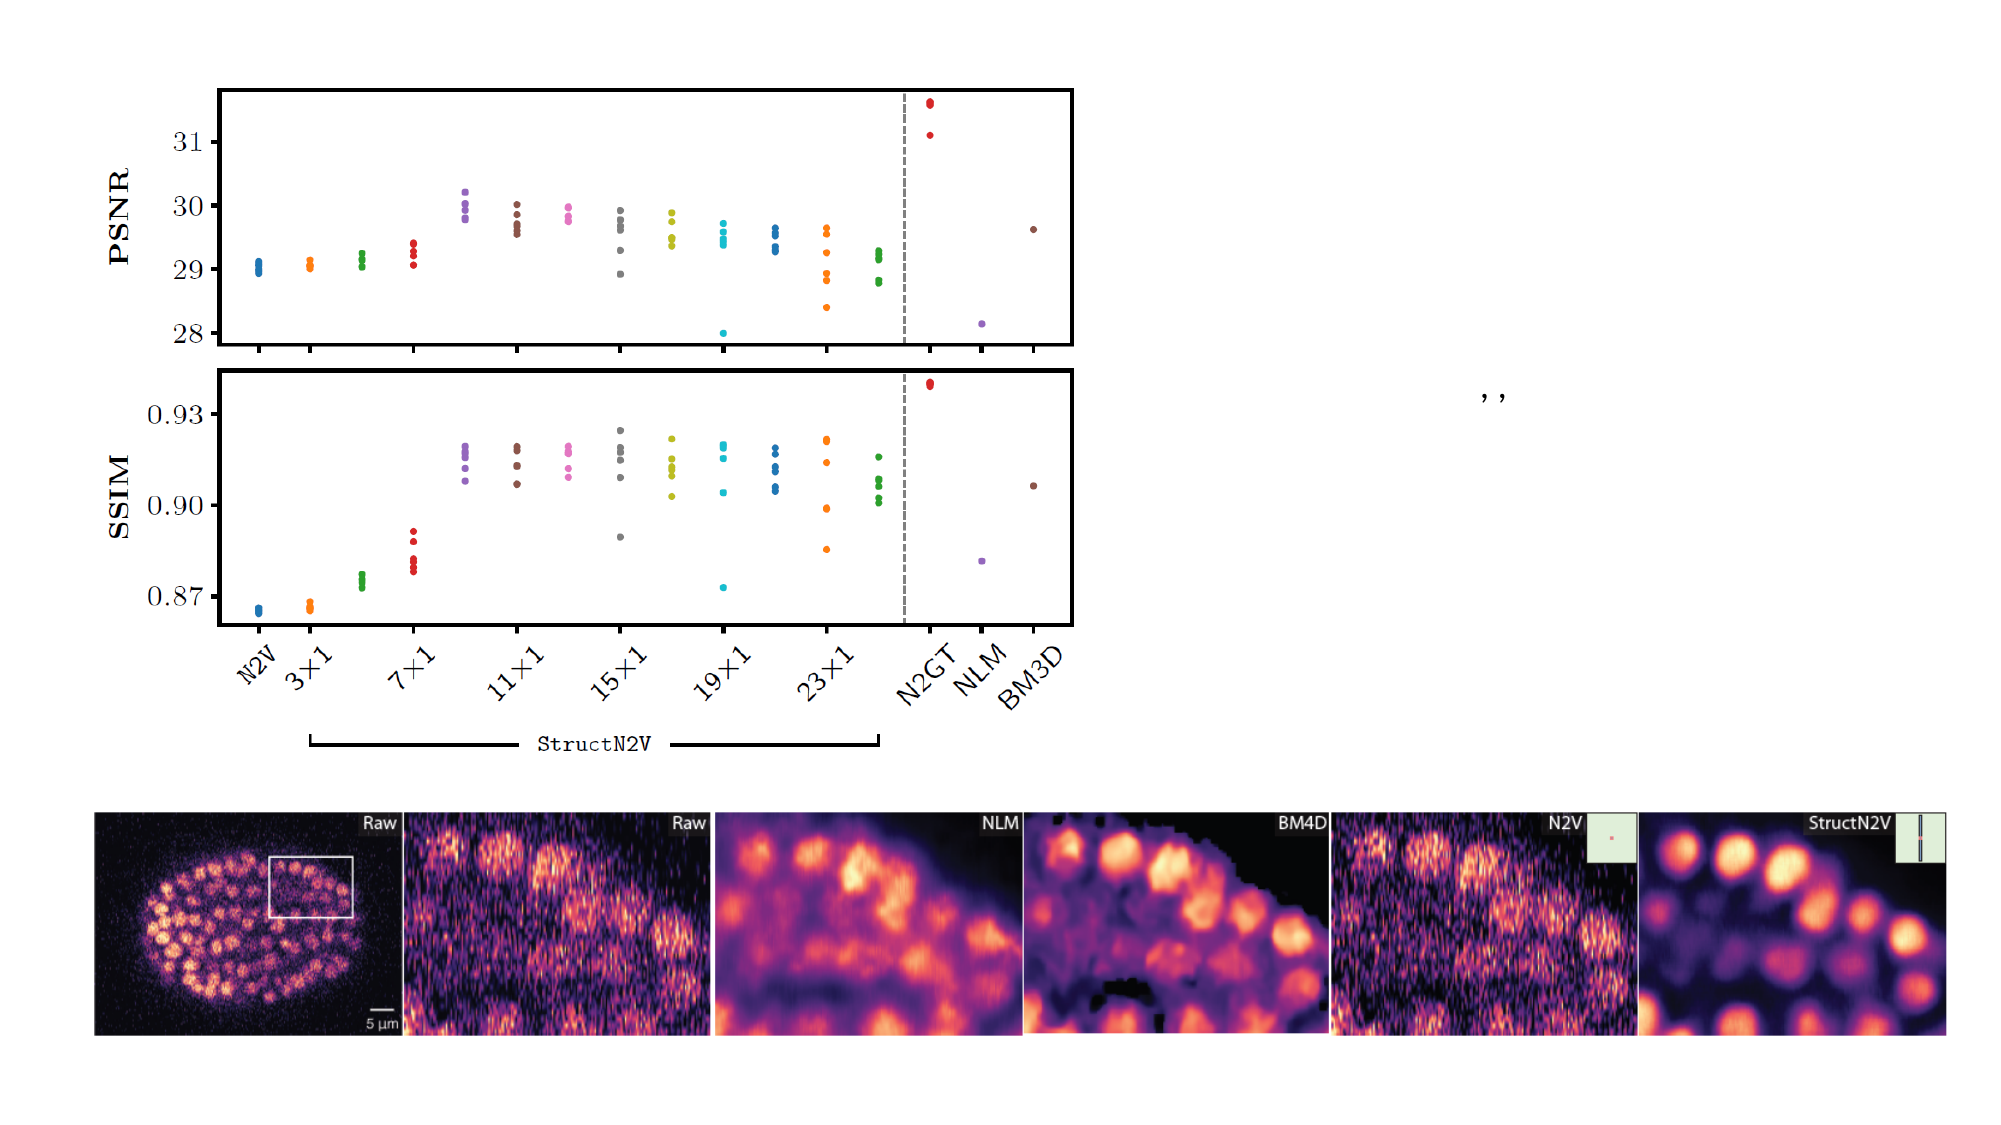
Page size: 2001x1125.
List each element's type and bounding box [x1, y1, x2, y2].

picture [87, 59, 1094, 770]
picture [87, 792, 1956, 1049]
